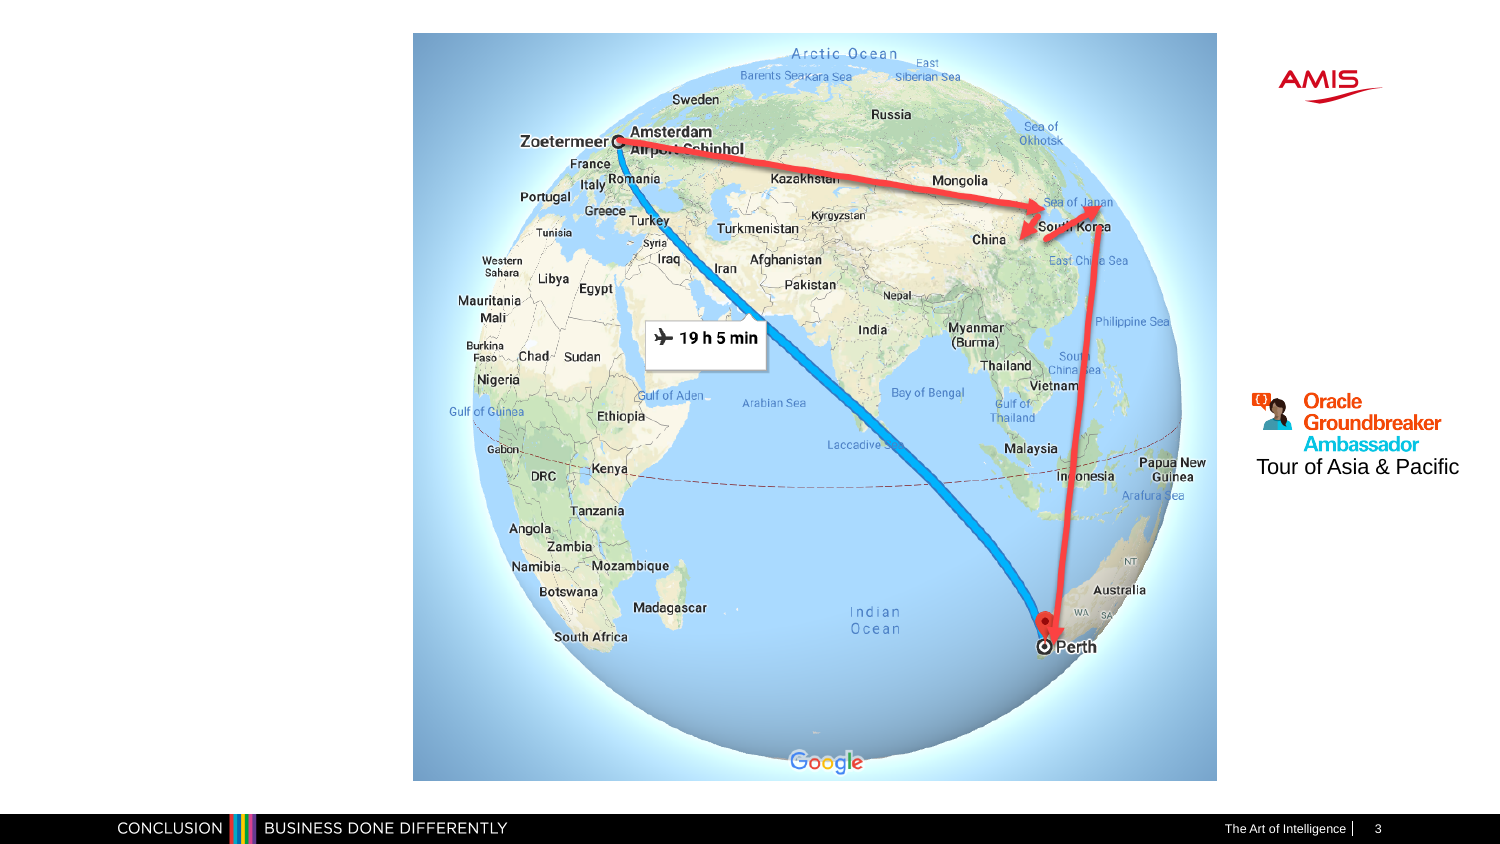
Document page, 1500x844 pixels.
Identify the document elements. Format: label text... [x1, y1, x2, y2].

text_box Tour of Asia & Pacific [1256, 452, 1461, 480]
slide_number 3 [1358, 820, 1382, 839]
picture [239, 814, 1500, 844]
footer The Art of Intelligence [814, 820, 1347, 839]
picture [0, 814, 236, 844]
picture [1236, 377, 1457, 467]
picture [413, 32, 1388, 781]
